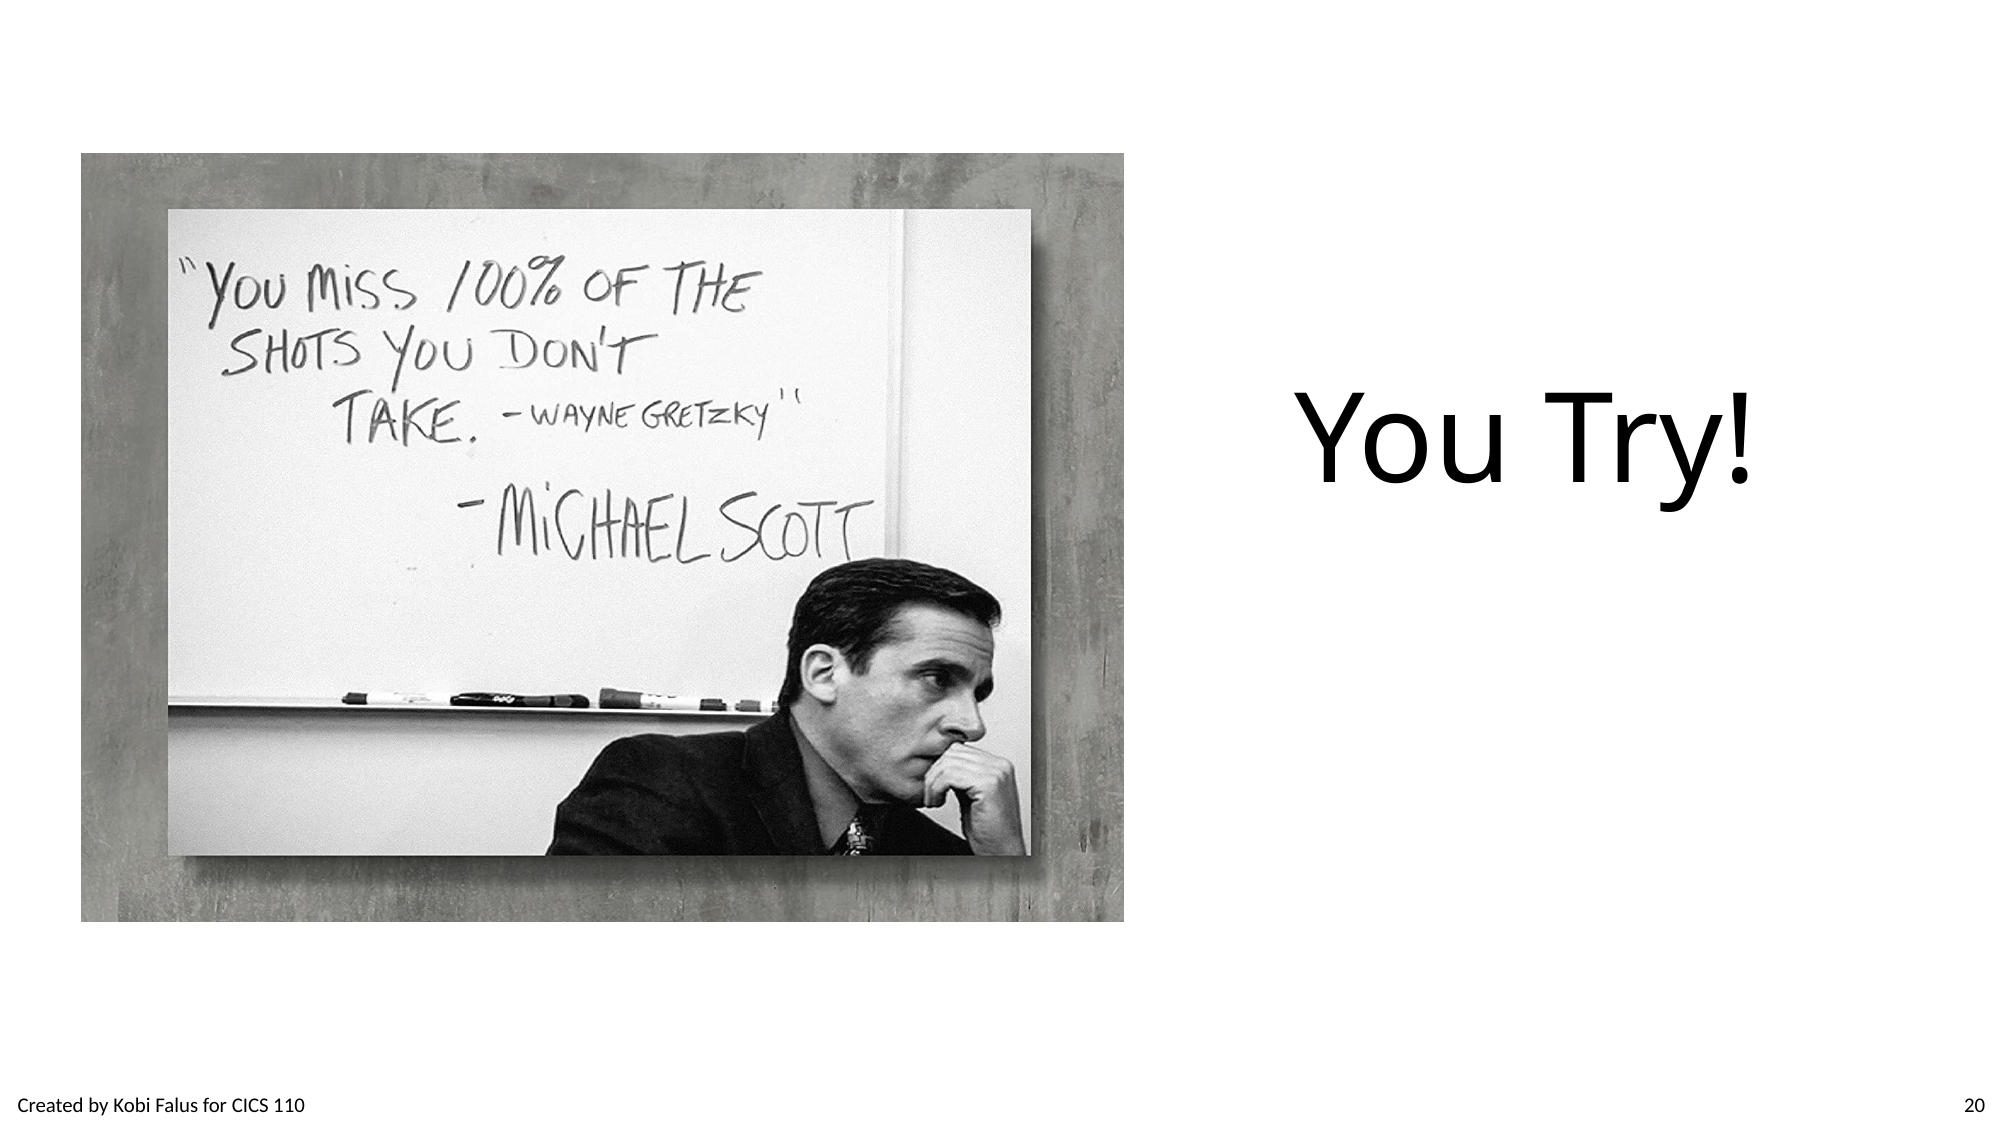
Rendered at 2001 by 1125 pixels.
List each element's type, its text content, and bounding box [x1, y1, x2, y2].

title You Try! [1279, 218, 1884, 518]
picture [81, 153, 1124, 922]
